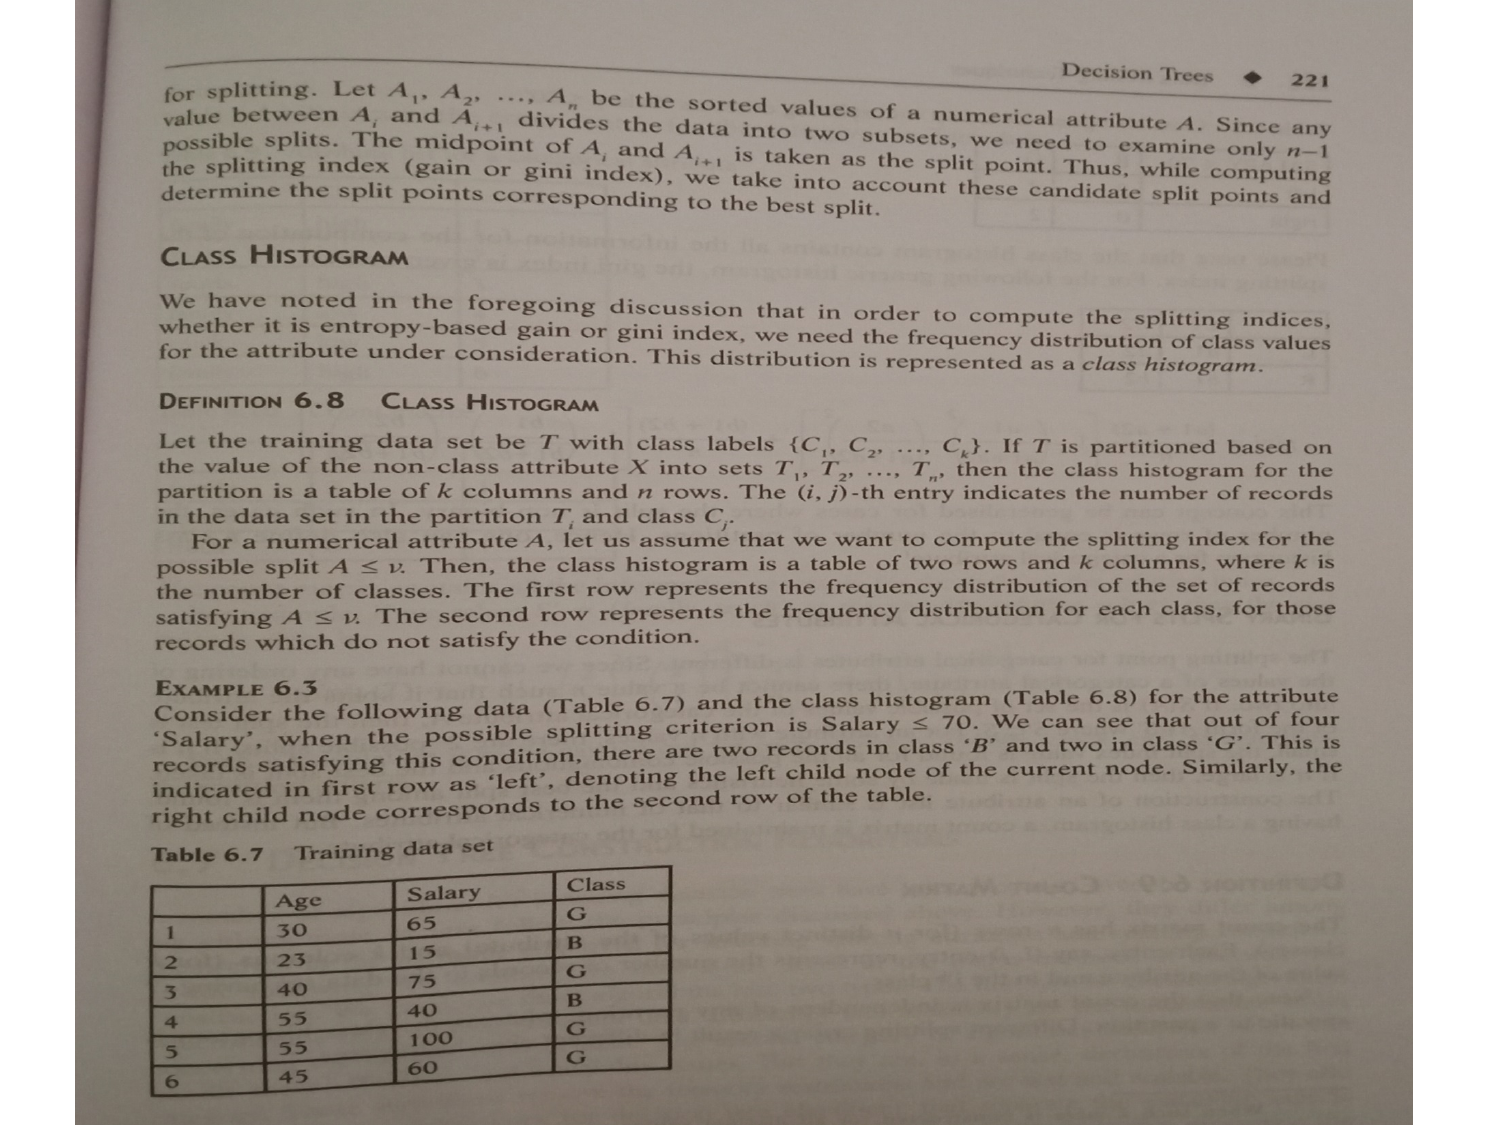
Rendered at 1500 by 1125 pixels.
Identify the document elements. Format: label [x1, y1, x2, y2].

picture [74, 0, 1413, 1125]
